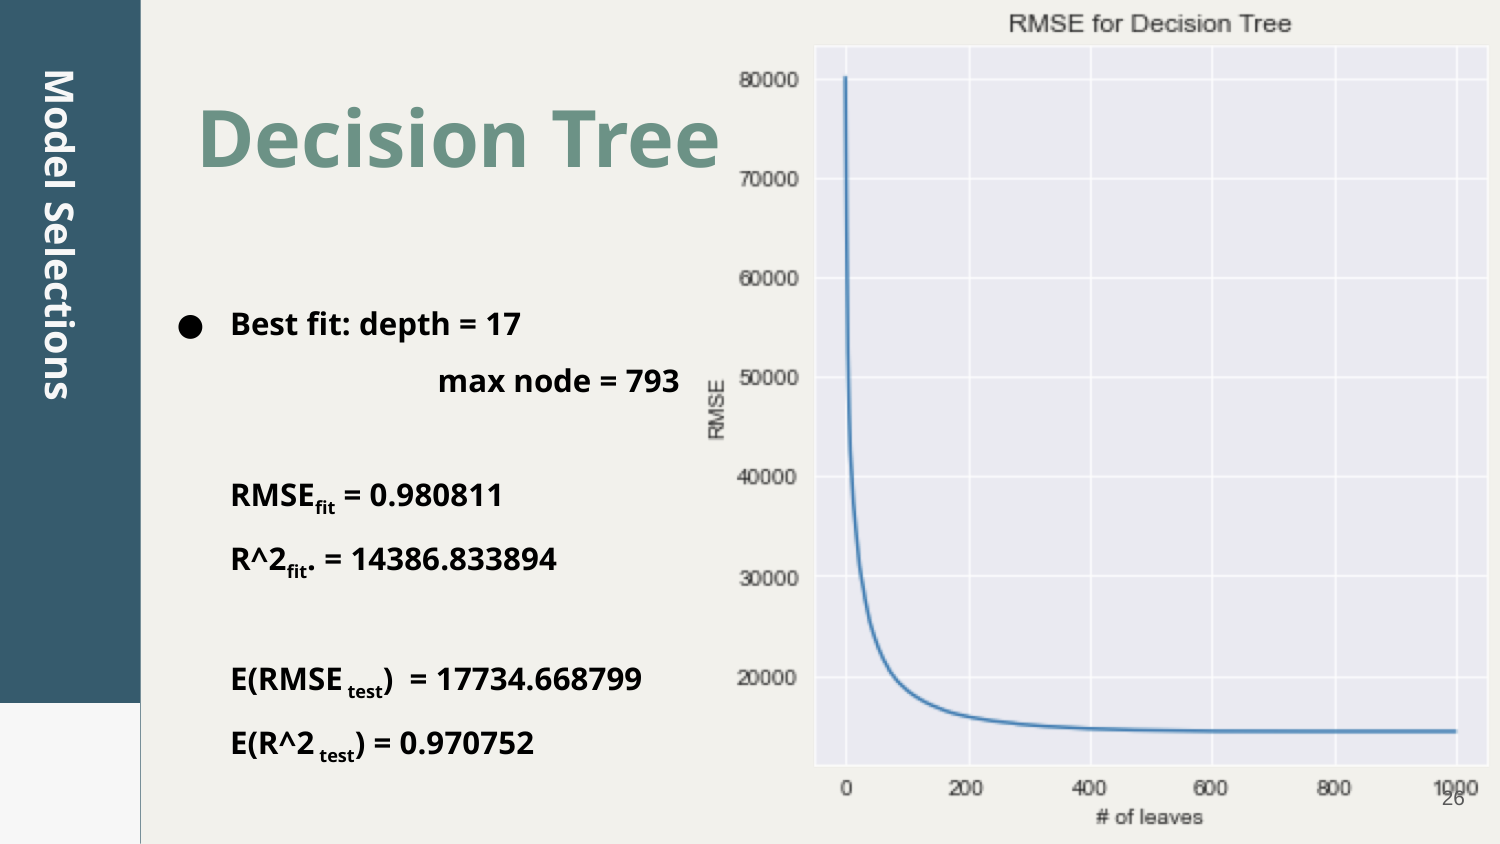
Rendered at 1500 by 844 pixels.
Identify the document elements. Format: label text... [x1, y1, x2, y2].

text_box Model Selections [37, 68, 95, 644]
text_box [0, 703, 141, 844]
text_box [0, 0, 141, 703]
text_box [154, 78, 688, 722]
picture [693, 0, 1500, 844]
